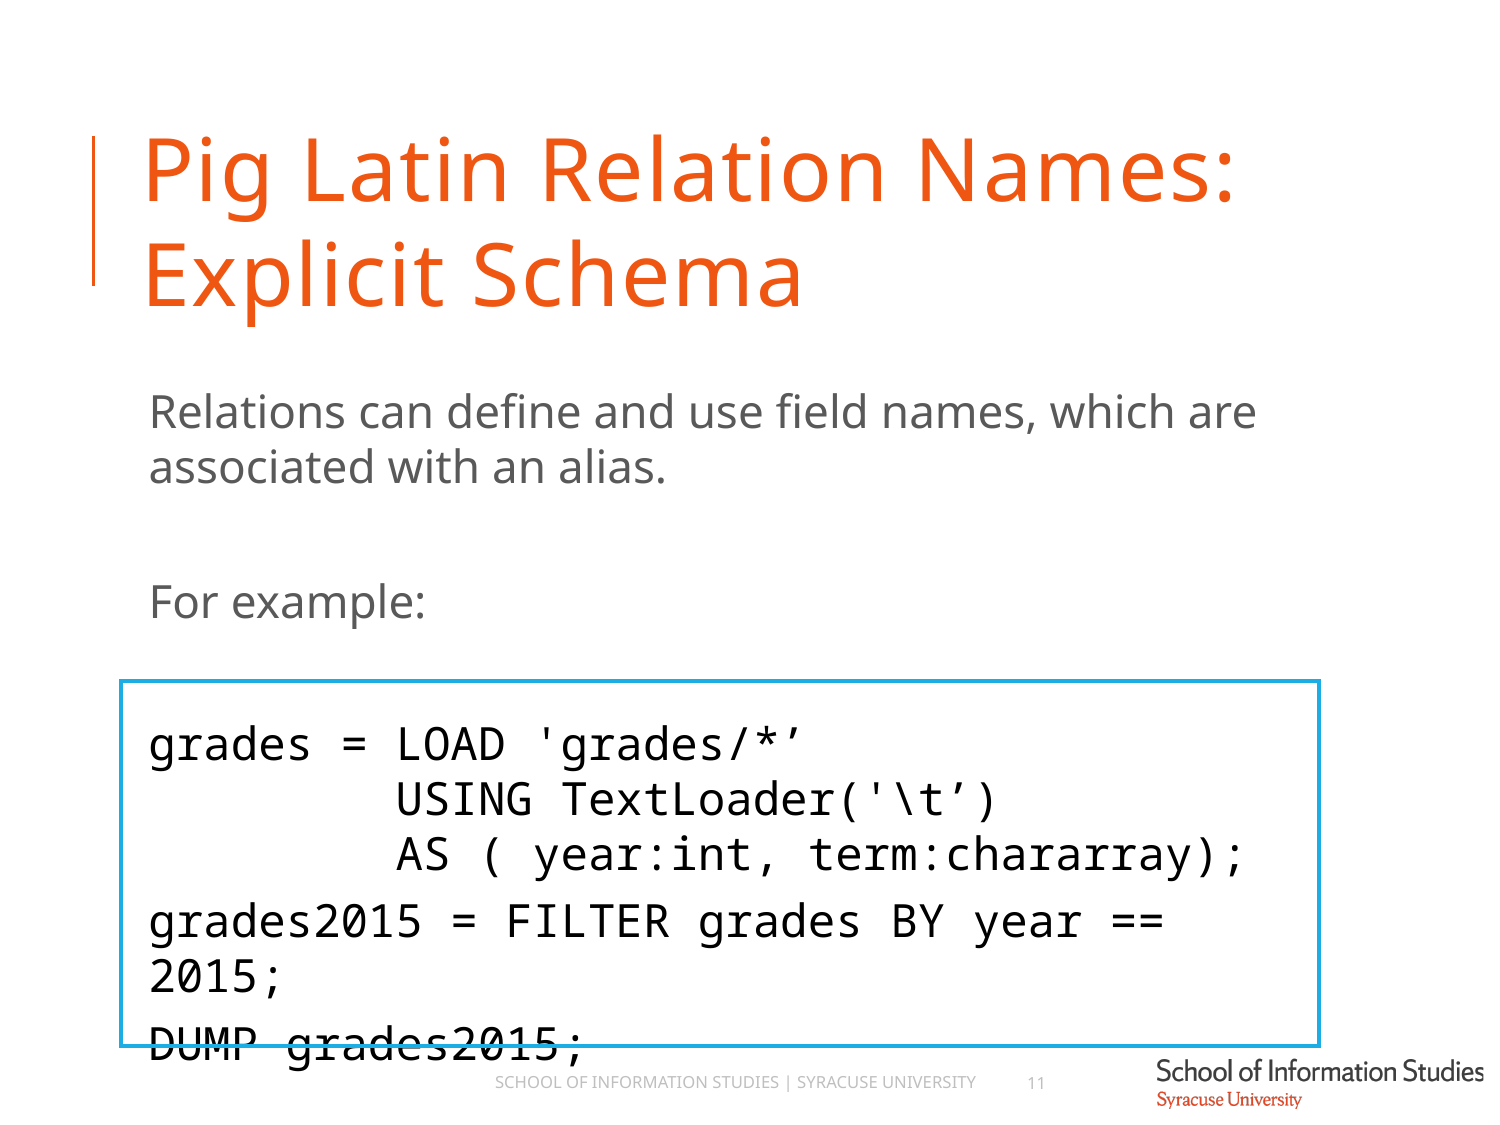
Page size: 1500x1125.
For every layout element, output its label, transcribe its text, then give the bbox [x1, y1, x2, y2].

title Pig Latin Relation Names: Explicit Schema [126, 96, 1322, 342]
list Relations can define and use field names, which are associated with an alias. For example: grades = LOAD 'grades/*’ USING TextLoader('\t’) AS ( year:int, term:chararray); grades2015 = FILTER grades BY year == 2015; DUMP grades2015; [126, 375, 1322, 1035]
slide_number 11 [1012, 1061, 1149, 1107]
text_box [121, 681, 1319, 1046]
footer School of Information Studies | Syracuse University [283, 1061, 993, 1106]
